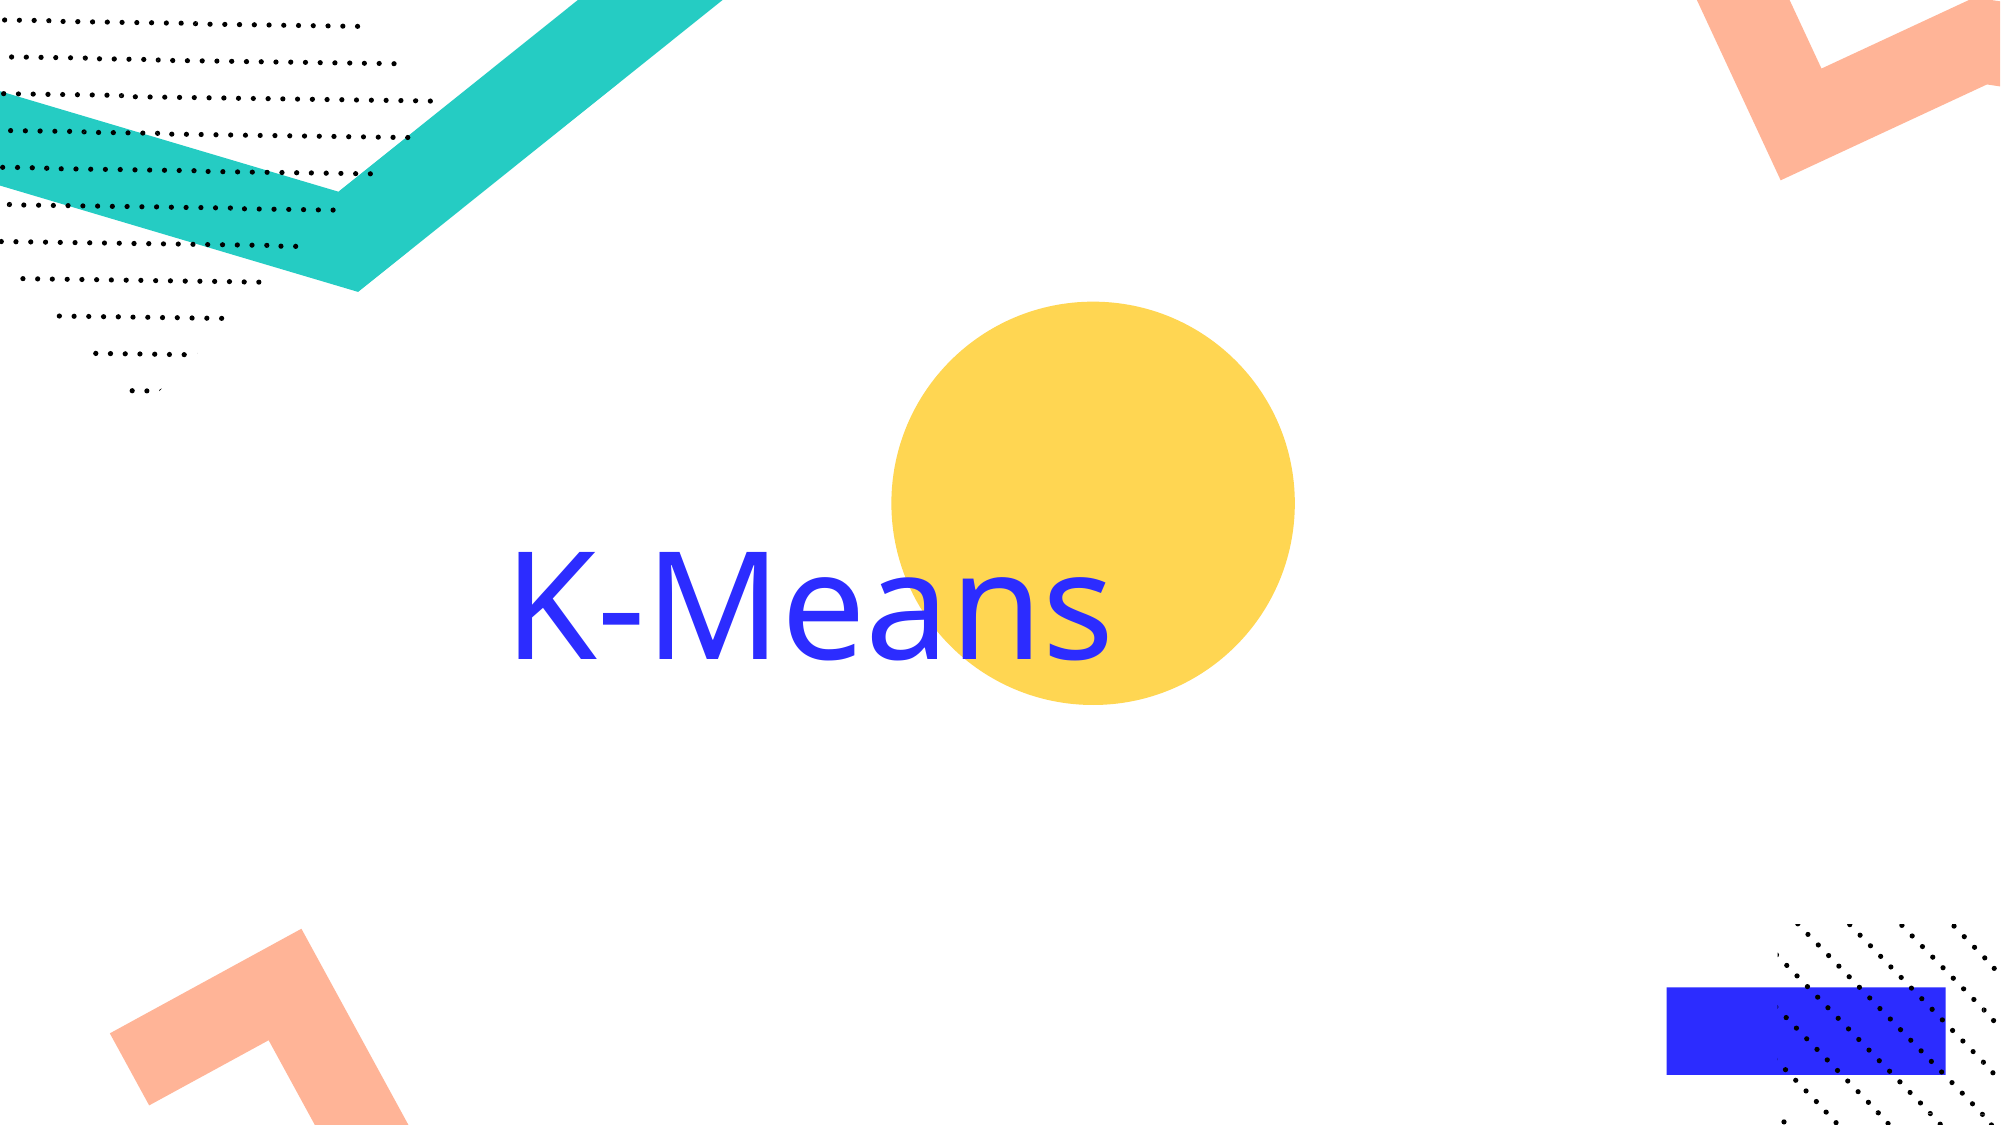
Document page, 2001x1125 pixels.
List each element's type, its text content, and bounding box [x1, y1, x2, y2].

text_box [891, 301, 1295, 489]
text_box [361, 0, 723, 290]
title K-Means [384, 489, 1726, 718]
text_box [109, 928, 409, 1125]
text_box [0, 0, 357, 320]
